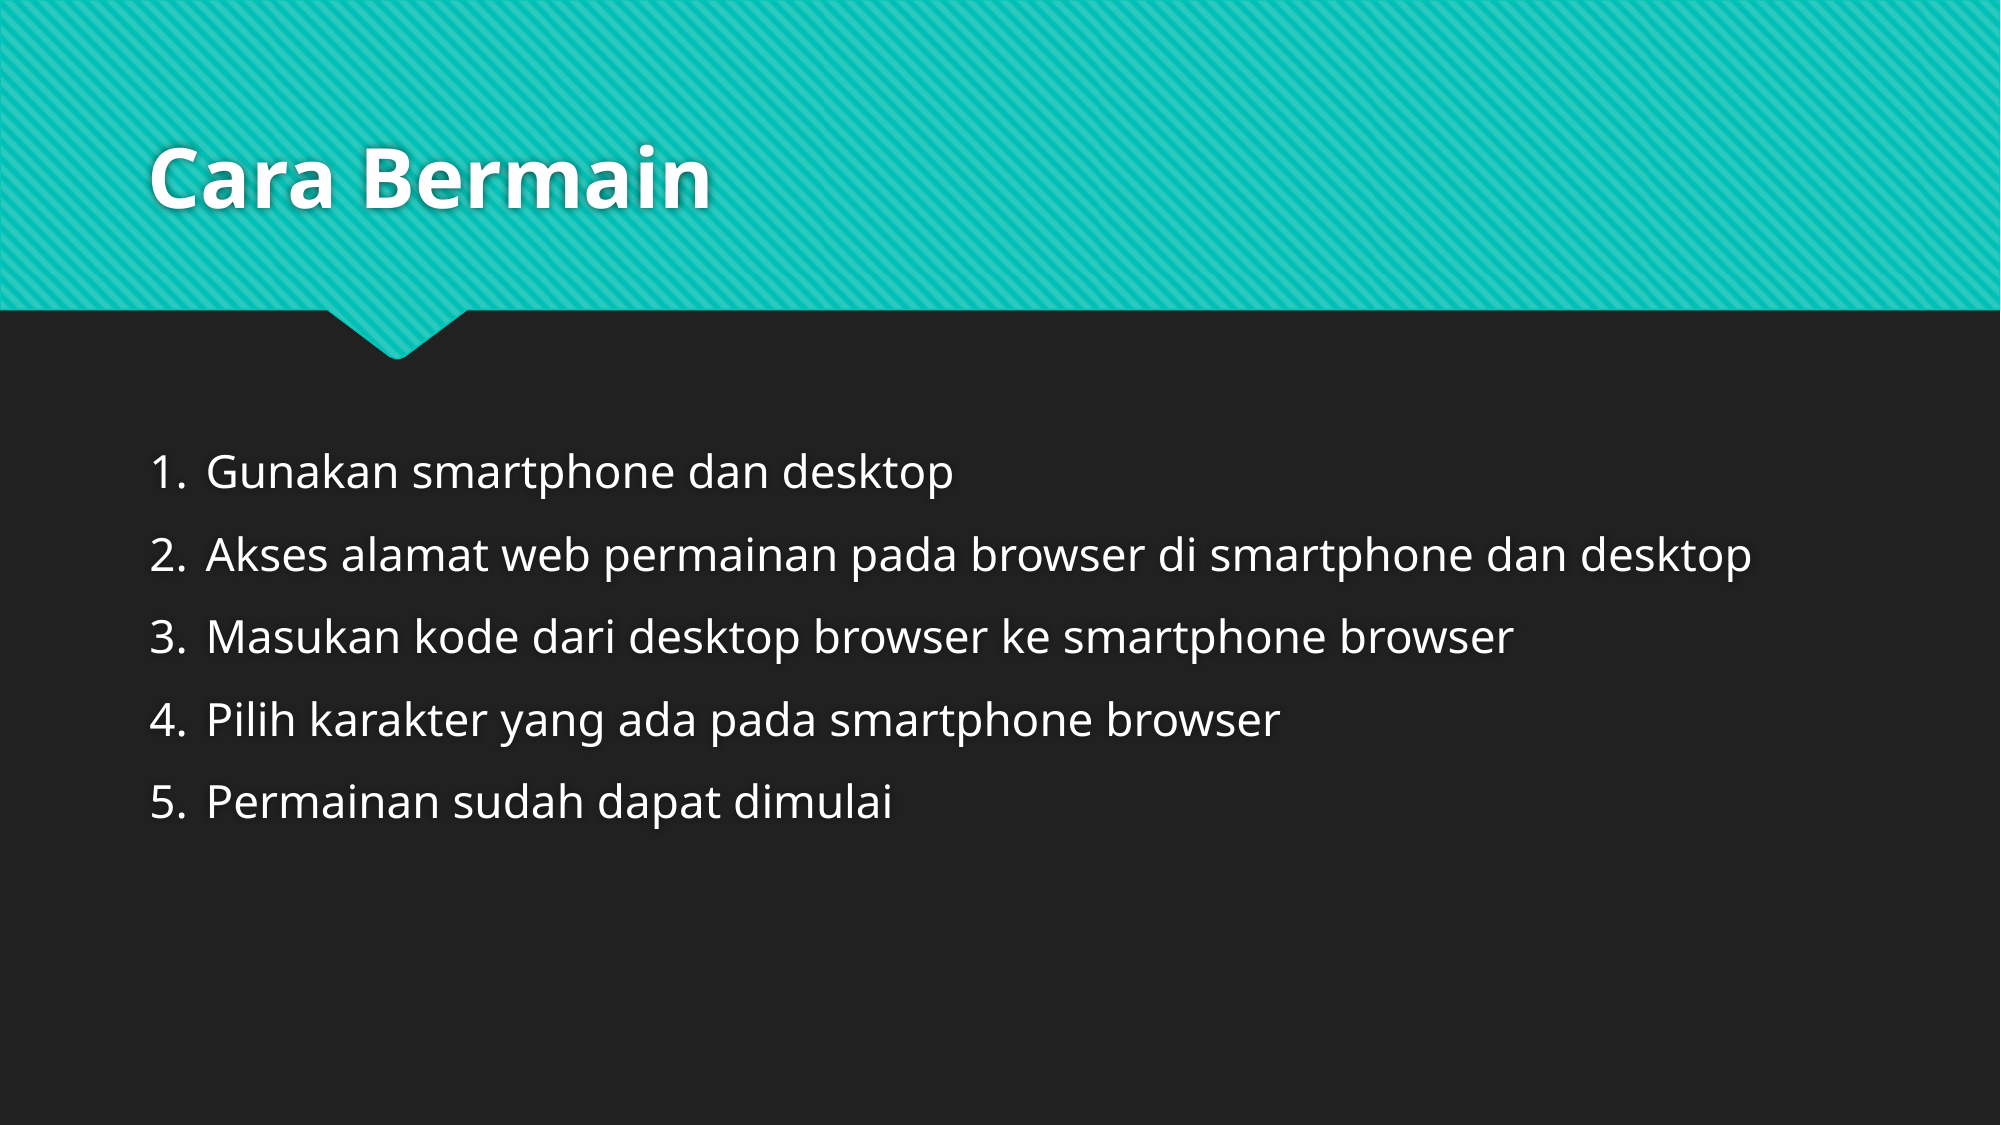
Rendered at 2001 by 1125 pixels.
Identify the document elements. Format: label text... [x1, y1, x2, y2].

title Cara Bermain [132, 73, 1868, 233]
list Gunakan smartphone dan desktop Akses alamat web permainan pada browser di smartphone dan desktop Masukan kode dari desktop browser ke smartphone browser Pilih karakter yang ada pada smartphone browser Permainan sudah dapat dimulai [134, 364, 1866, 962]
